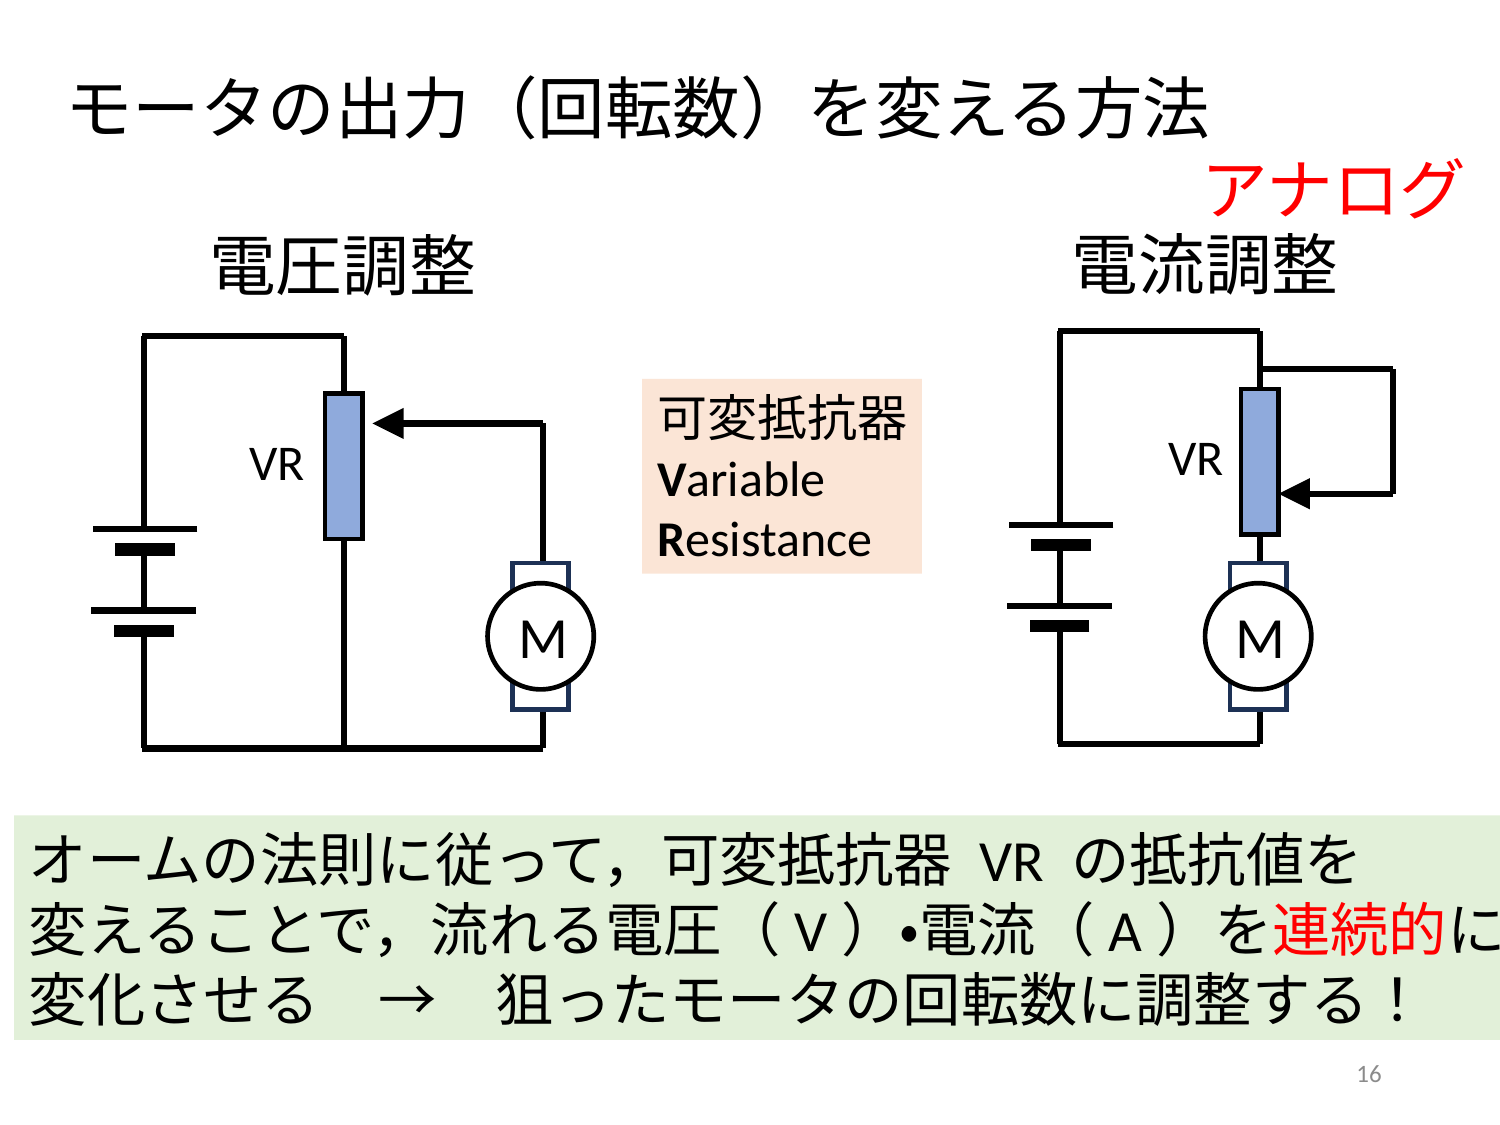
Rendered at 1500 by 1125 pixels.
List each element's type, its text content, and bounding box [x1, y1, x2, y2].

text_box 電圧調整 [194, 215, 492, 311]
text_box 電流調整 [1056, 215, 1354, 310]
text_box 可変抵抗器 Variable Resistance [642, 378, 922, 574]
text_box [1007, 605, 1113, 627]
text_box [1260, 388, 1280, 535]
slide_number 16 [1059, 1042, 1397, 1103]
text_box VR [1153, 417, 1239, 493]
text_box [1008, 524, 1114, 545]
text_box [487, 562, 594, 710]
text_box アナログ [1186, 140, 1482, 236]
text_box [1205, 562, 1312, 710]
text_box [324, 393, 343, 540]
text_box [1240, 388, 1259, 535]
text_box オームの法則に従って，可変抵抗器 VR の抵抗値を 変えることで，流れる電圧（V）・電流（A）を連続的に 変化させる → 狙ったモータの回転数に調整する！ [14, 815, 1500, 1040]
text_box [92, 529, 198, 550]
text_box VR [234, 423, 320, 499]
text_box [344, 393, 364, 540]
title モータの出力（回転数）を変える方法 [50, 44, 1355, 179]
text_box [91, 610, 197, 631]
